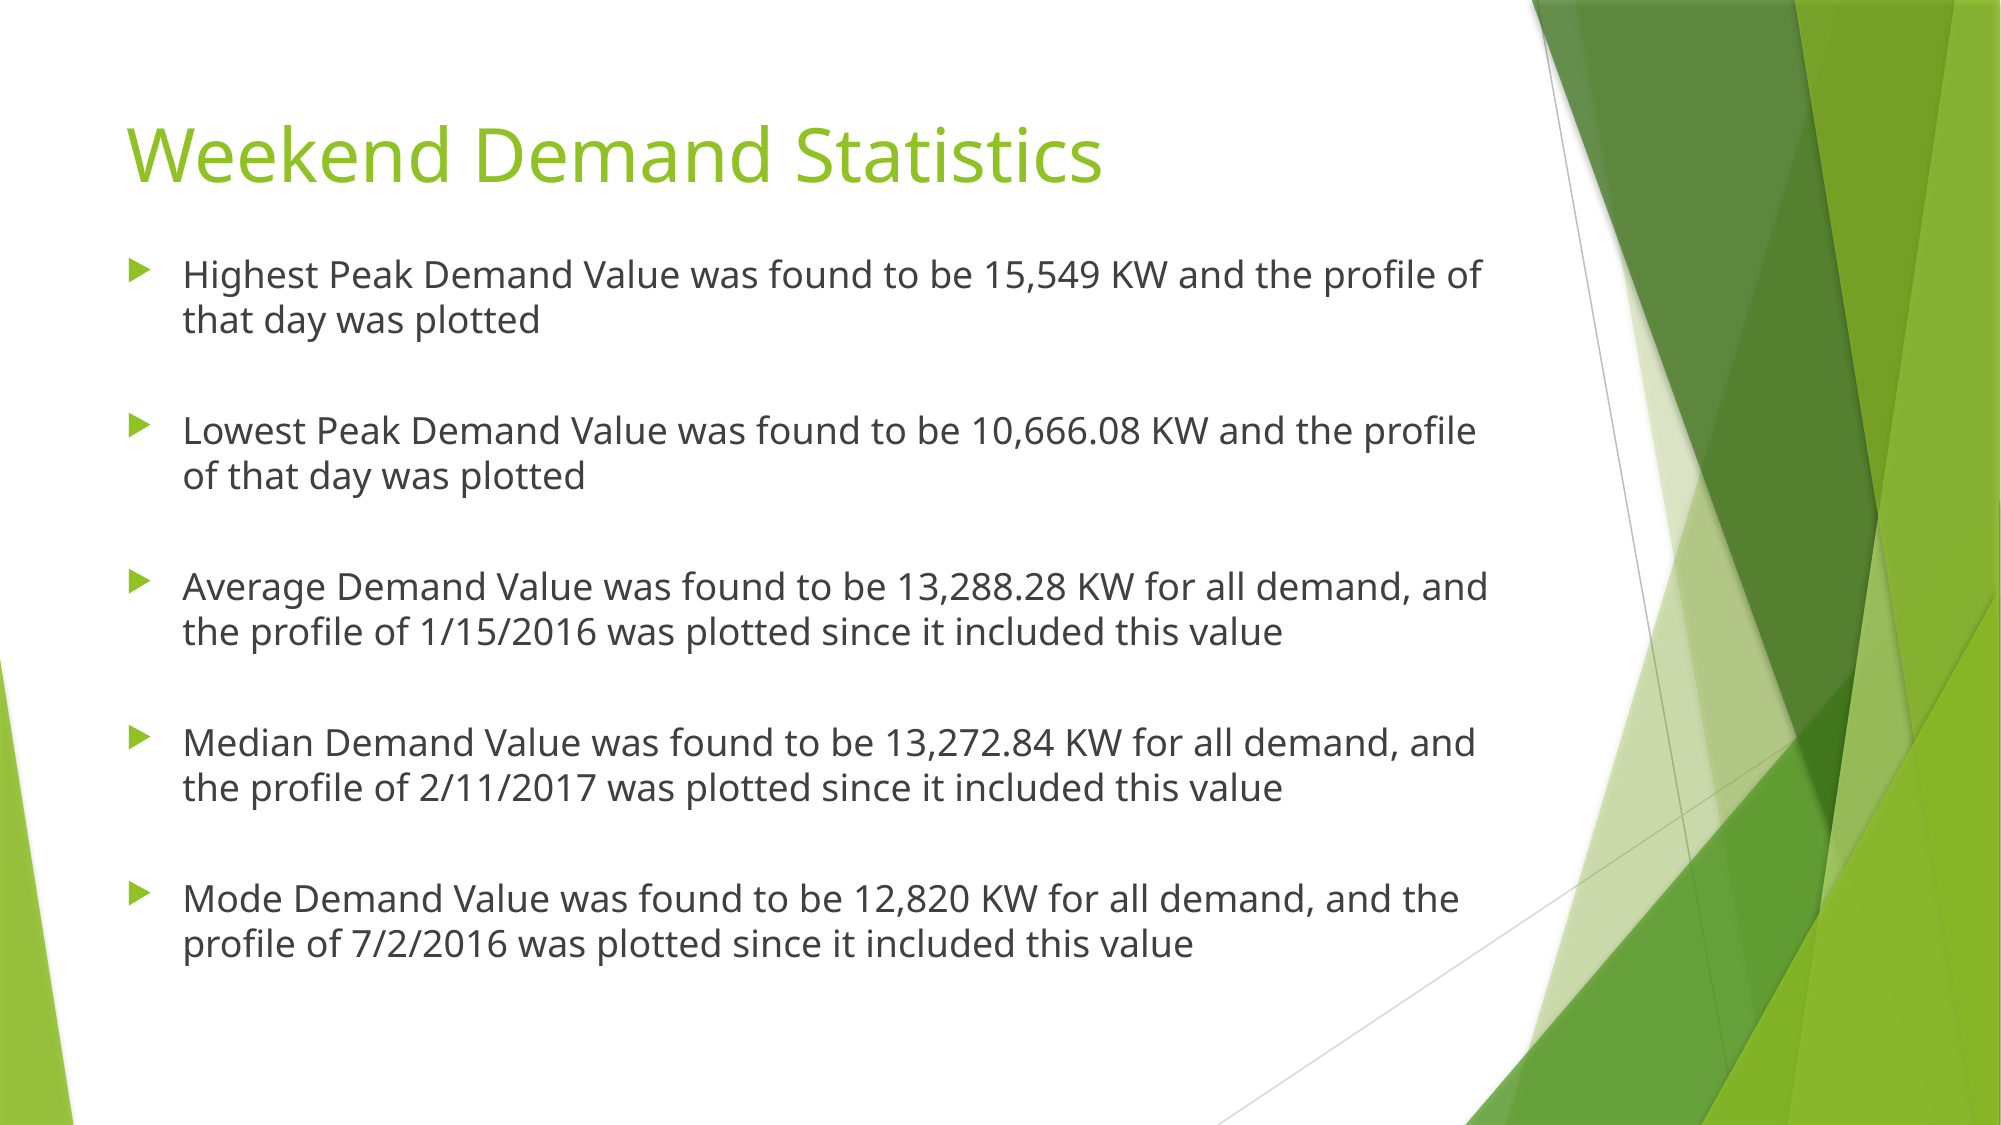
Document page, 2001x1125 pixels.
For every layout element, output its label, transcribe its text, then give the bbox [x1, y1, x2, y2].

title Weekend Demand Statistics [111, 99, 1522, 243]
list Highest Peak Demand Value was found to be 15,549 KW and the profile of that day was plotted Lowest Peak Demand Value was found to be 10,666.08 KW and the profile of that day was plotted Average Demand Value was found to be 13,288.28 KW for all demand, and the profile of 1/15/2016 was plotted since it included this value Median Demand Value was found to be 13,272.84 KW for all demand, and the profile of 2/11/2017 was plotted since it included this value Mode Demand Value was found to be 12,820 KW for all demand, and the profile of 7/2/2016 was plotted since it included this value [111, 243, 1522, 991]
